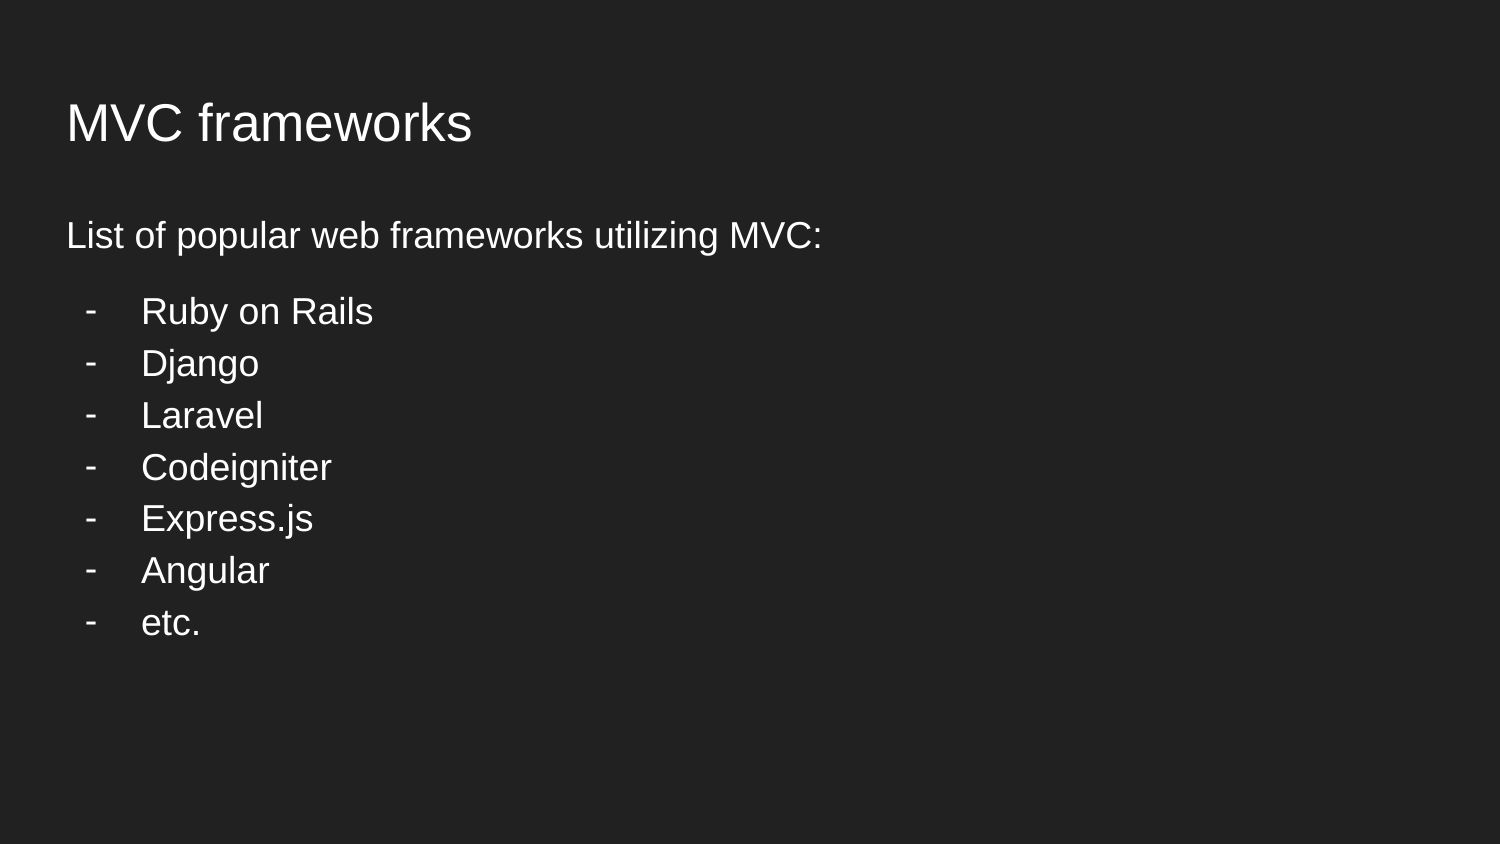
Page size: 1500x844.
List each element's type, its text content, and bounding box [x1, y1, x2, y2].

title MVC frameworks [51, 72, 1449, 167]
list List of popular web frameworks utilizing MVC: Ruby on Rails Django Laravel Codeigniter Express.js Angular etc. [51, 189, 1449, 750]
